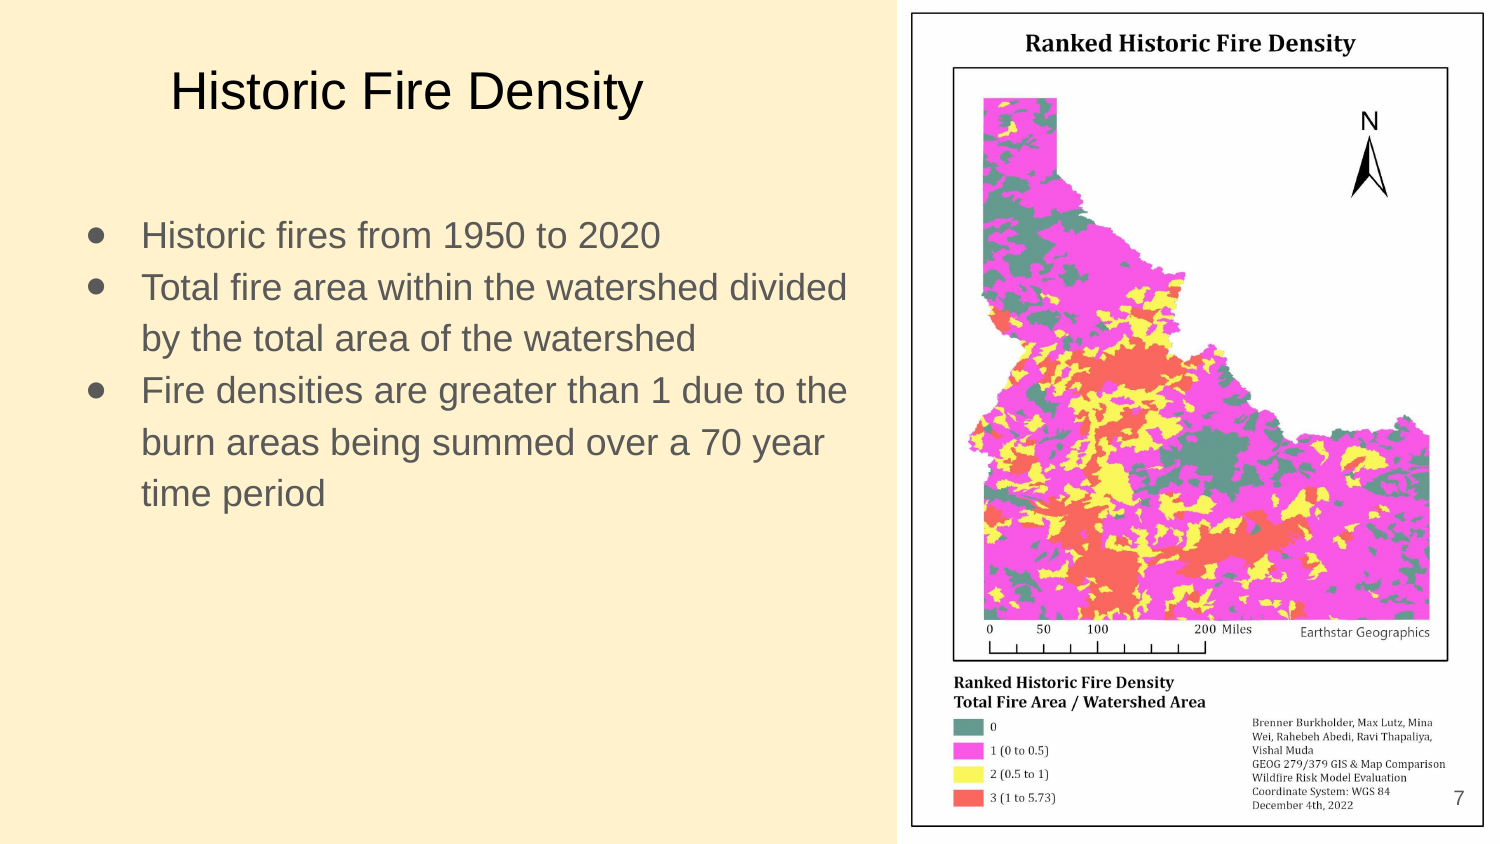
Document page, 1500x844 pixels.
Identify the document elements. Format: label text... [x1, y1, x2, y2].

list Historic fires from 1950 to 2020 Total fire area within the watershed divided by the total area of the watershed Fire densities are greater than 1 due to the burn areas being summed over a 70 year time period [51, 189, 870, 750]
title Historic Fire Density [51, 41, 764, 136]
picture [896, 0, 1500, 844]
